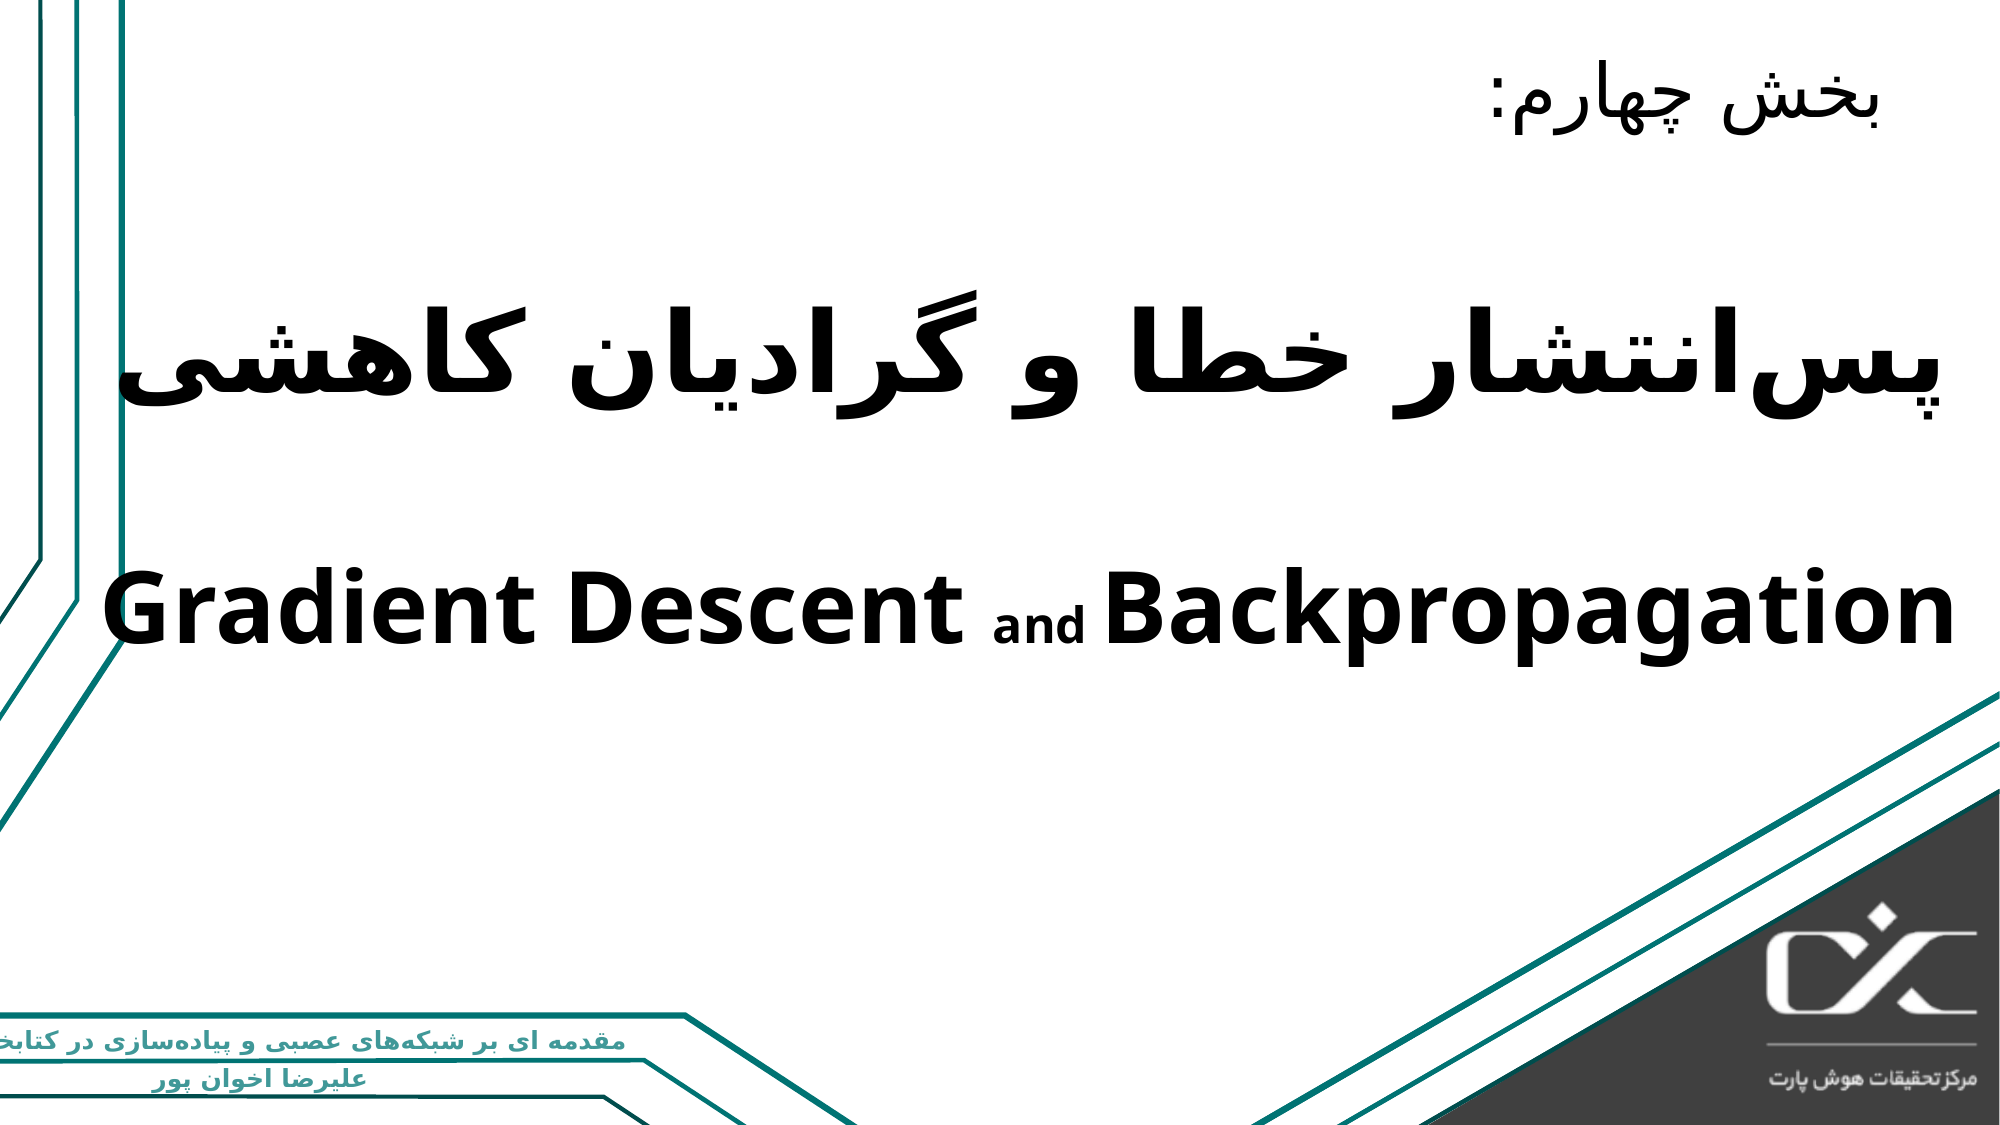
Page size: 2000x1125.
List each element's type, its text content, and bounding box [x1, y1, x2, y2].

title بخش چهارم: [199, 45, 1900, 246]
picture [1668, 874, 1682, 882]
picture [1668, 874, 2000, 1121]
picture [1668, 874, 1768, 932]
list پس‌انتشار خطا و گرادیان کاهشی Gradient Descent and Backpropagation [37, 287, 2000, 687]
picture [1668, 874, 1850, 980]
